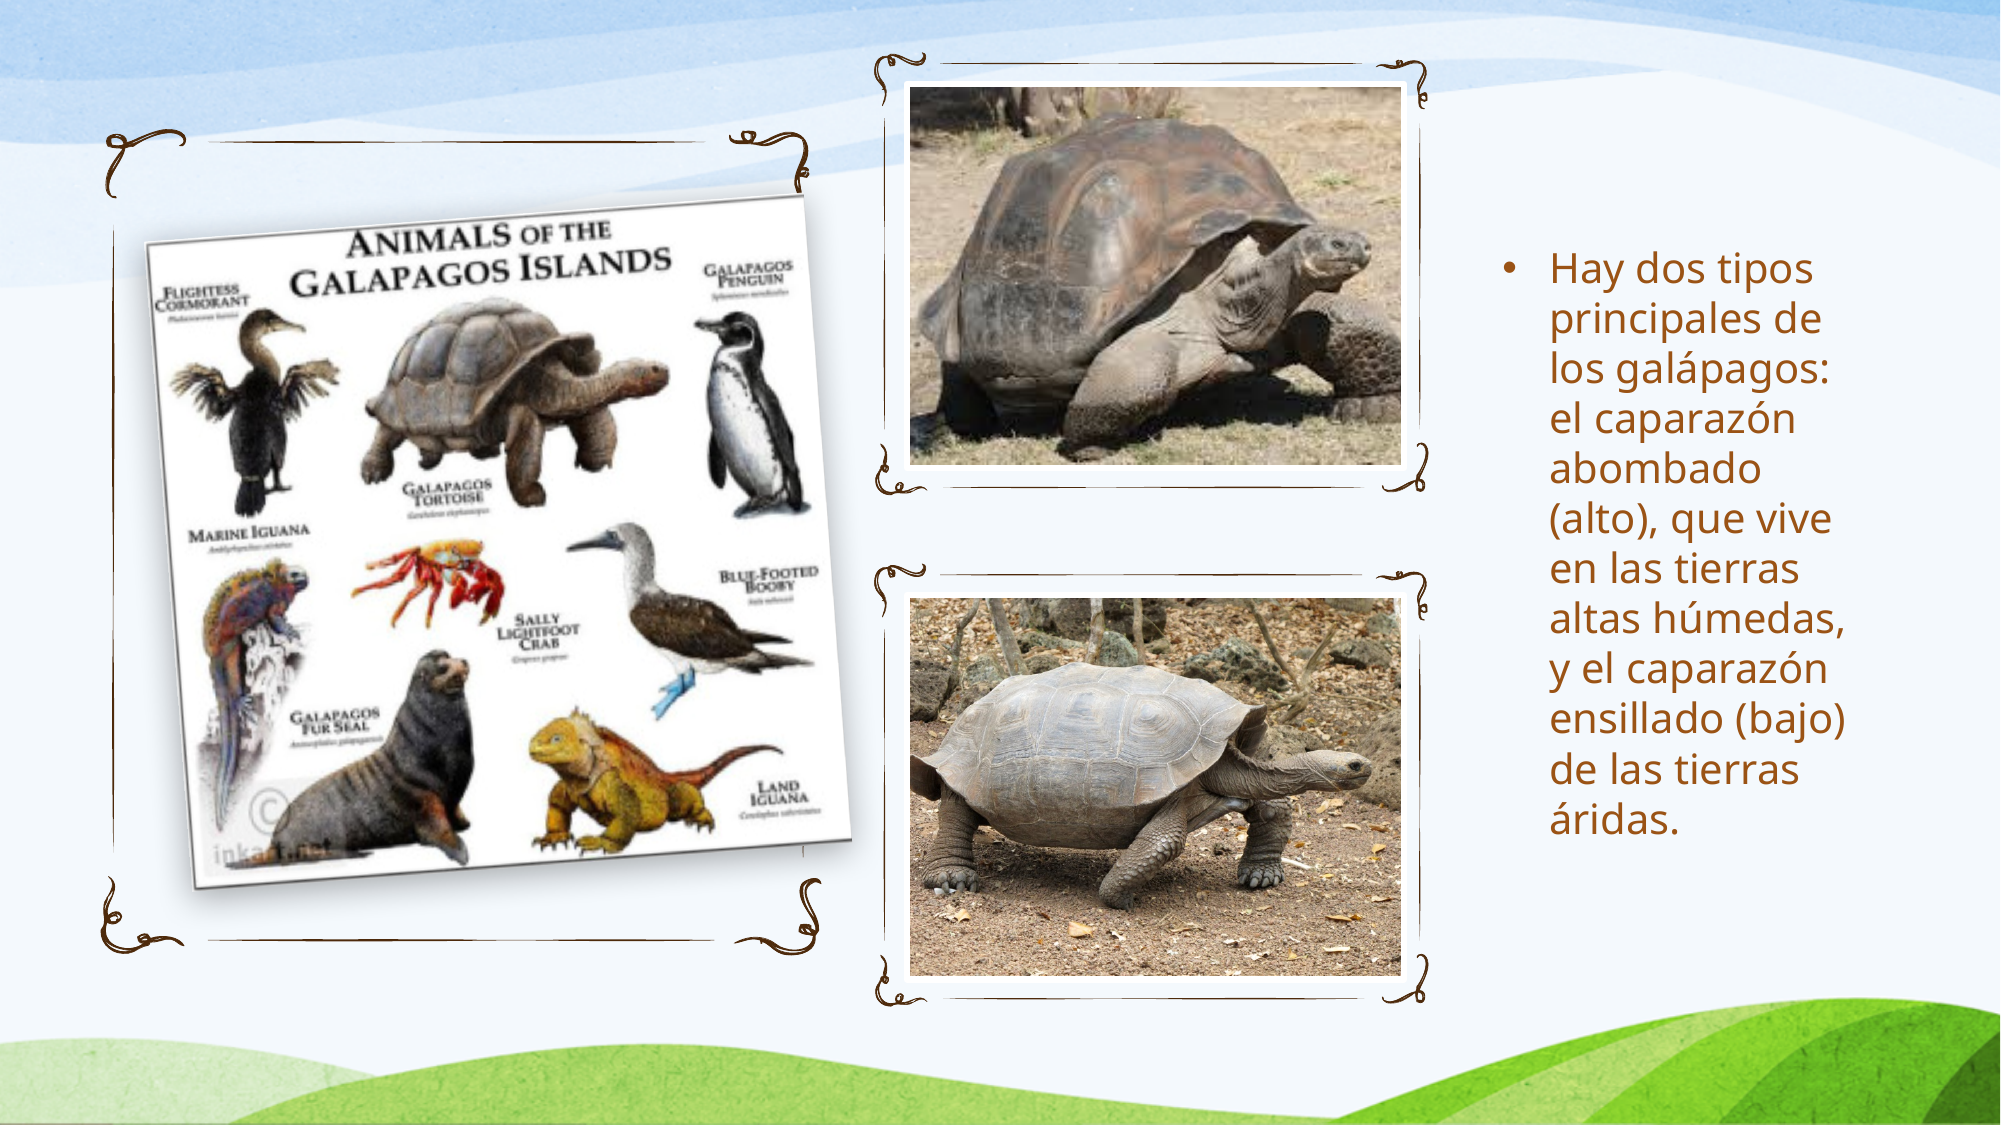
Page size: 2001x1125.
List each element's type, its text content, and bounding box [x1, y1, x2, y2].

list Hay dos tipos principales de los galápagos: el caparazón abombado (alto), que vive en las tierras altas húmedas, y el caparazón ensillado (bajo) de las tierras áridas. [1487, 336, 1863, 749]
picture [0, 0, 2001, 1125]
